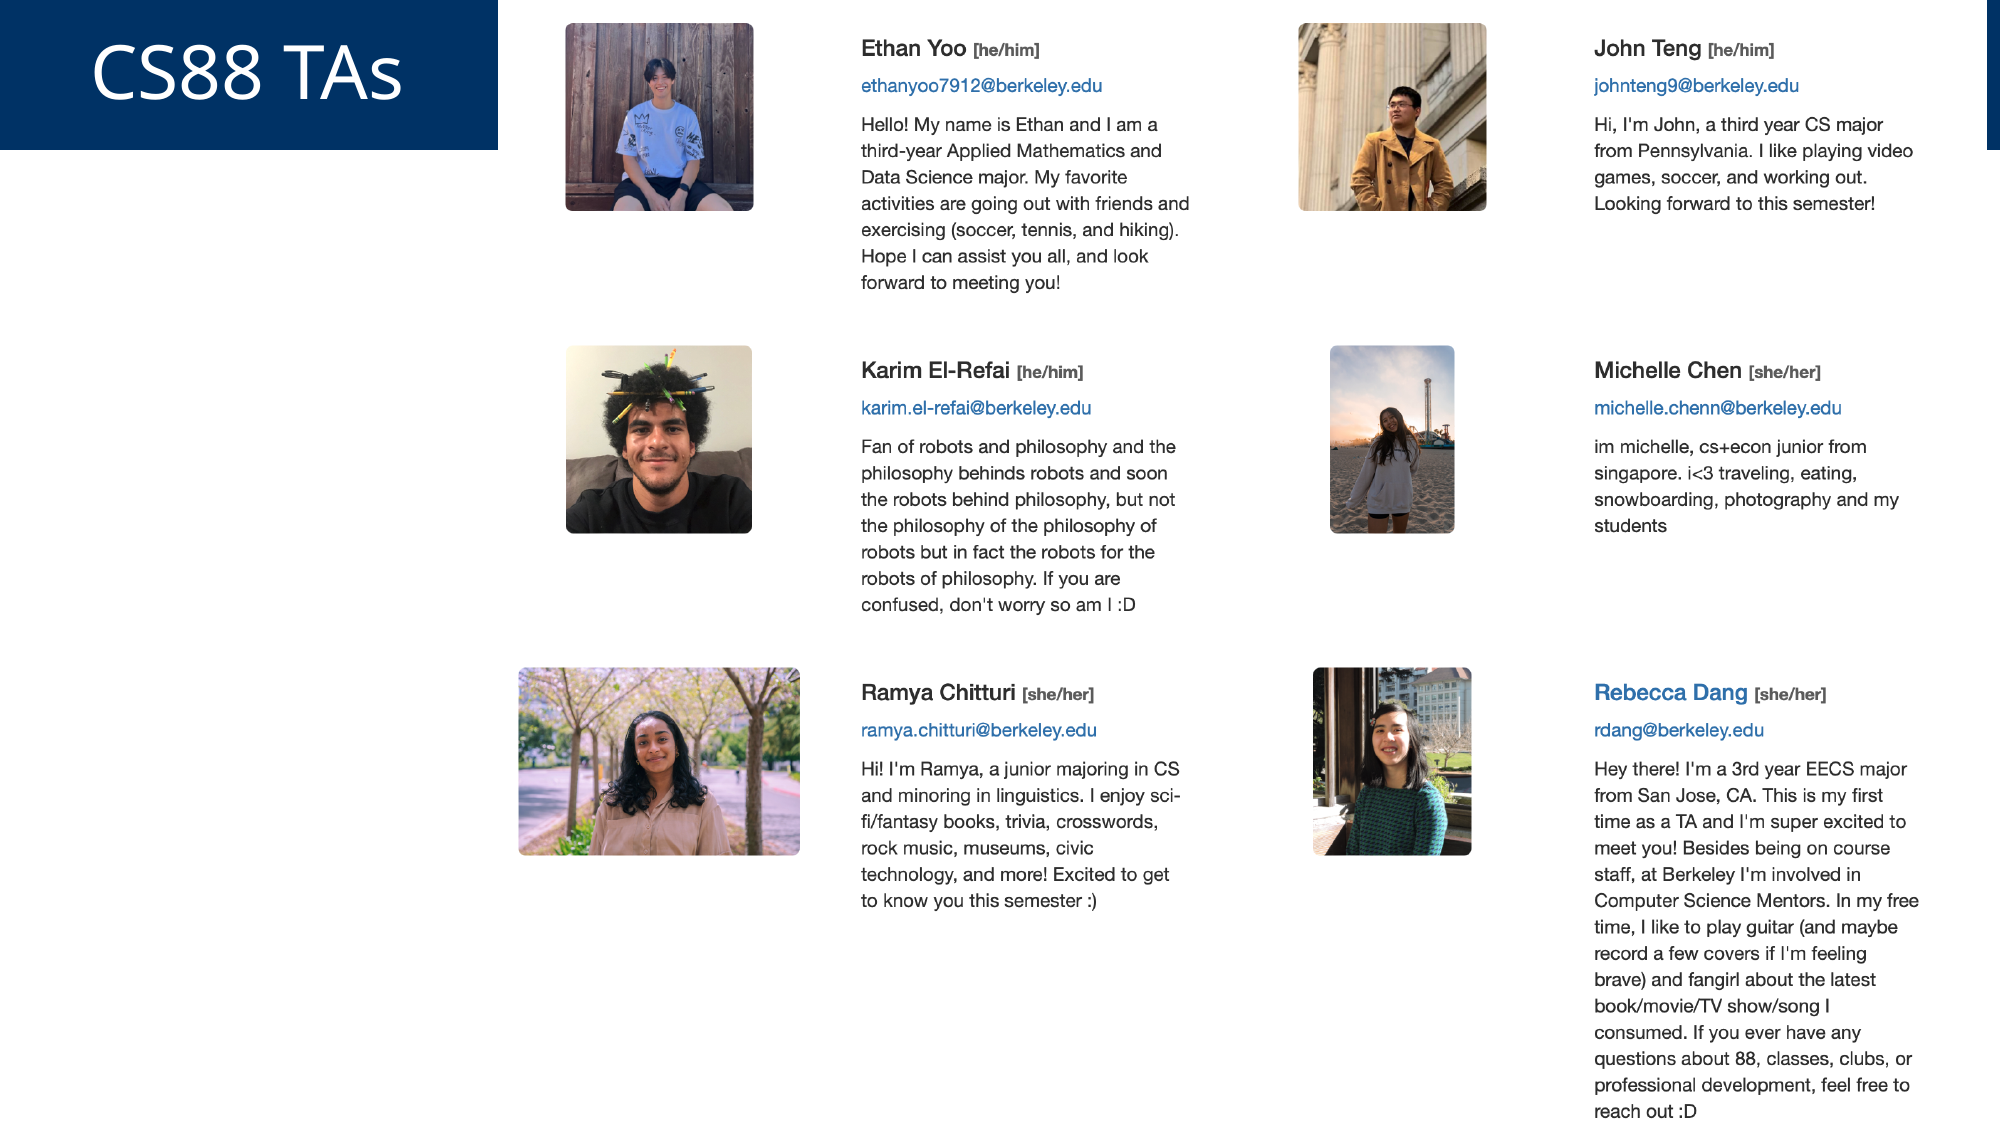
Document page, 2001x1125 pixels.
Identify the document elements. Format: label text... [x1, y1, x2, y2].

title CS88 TAs [1988, 0, 2000, 152]
picture [498, 0, 1987, 1125]
title CS88 TAs [0, 0, 496, 152]
